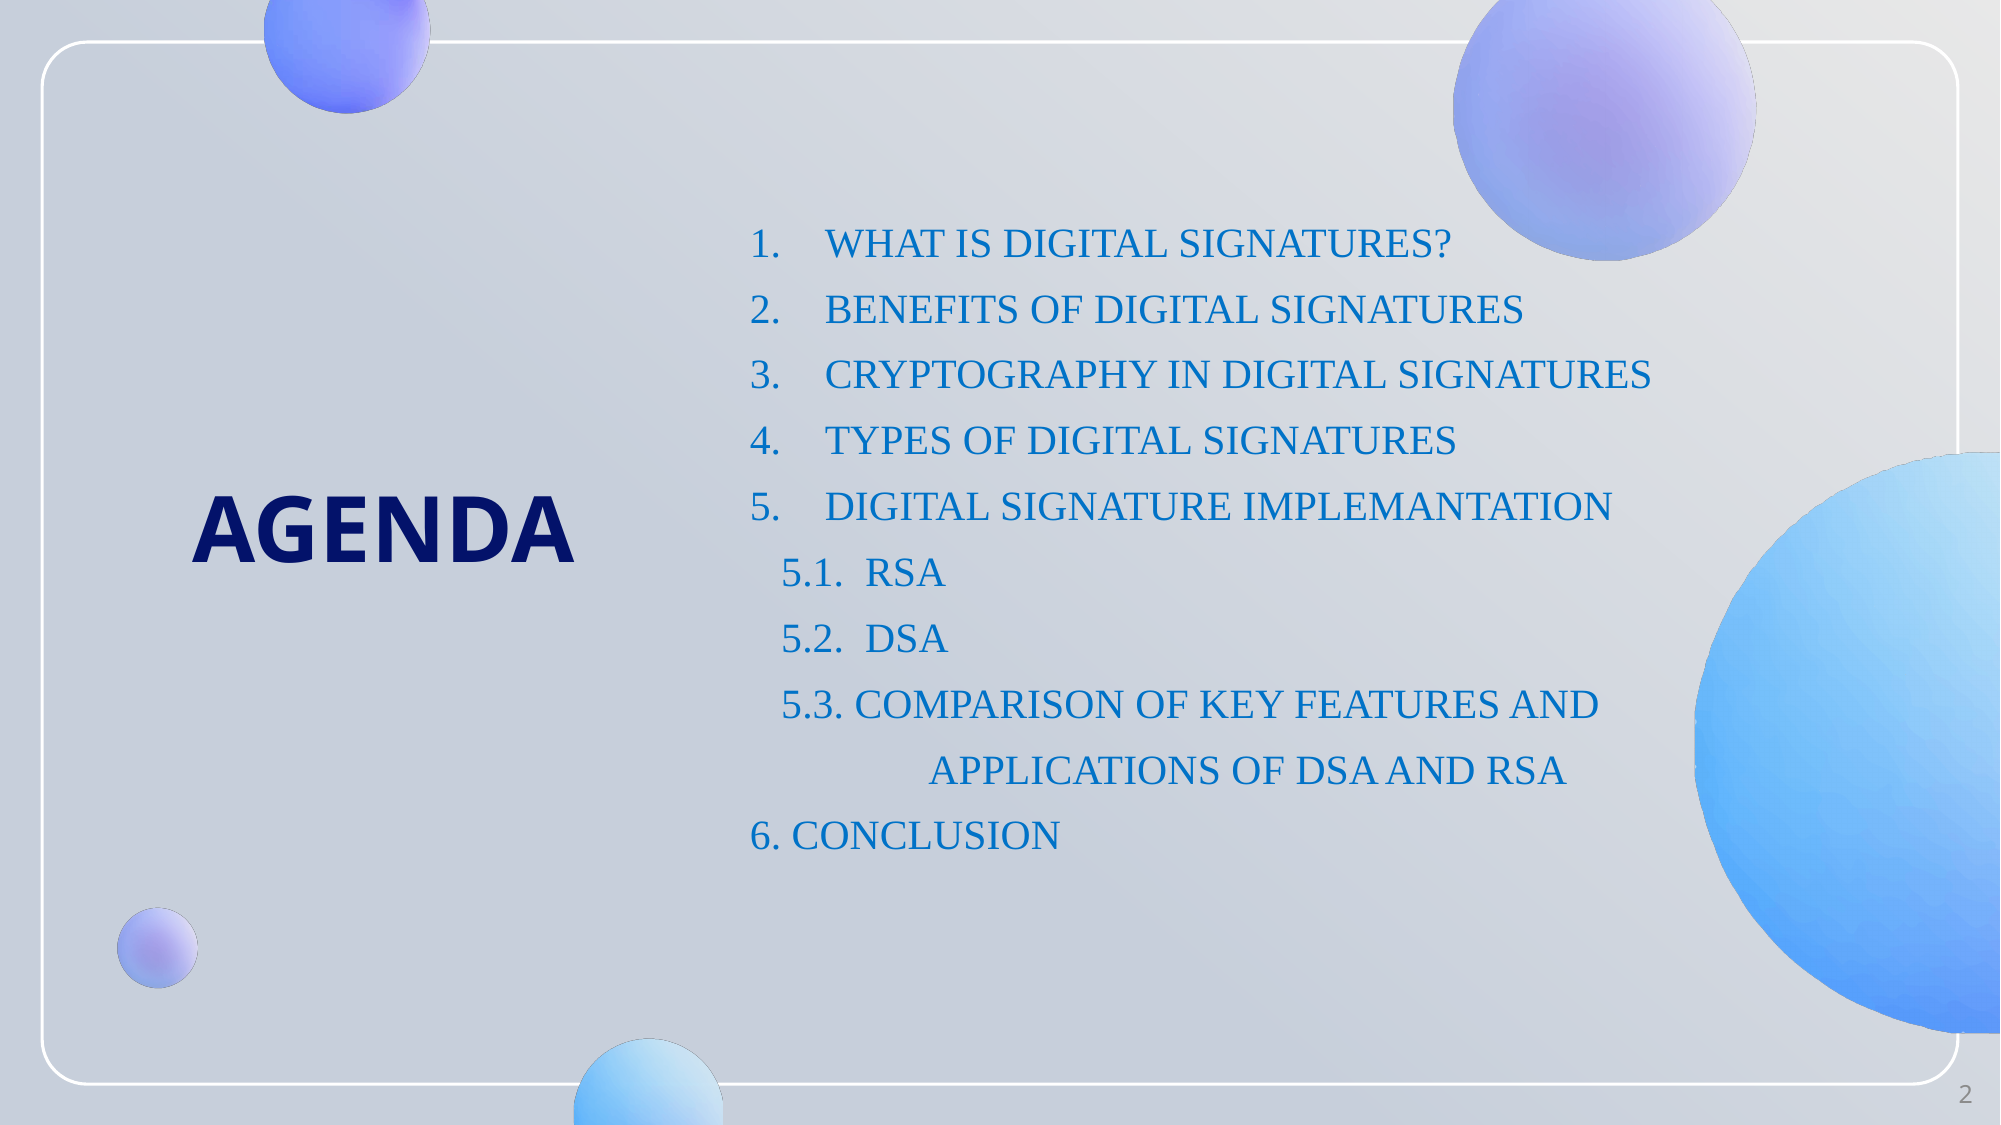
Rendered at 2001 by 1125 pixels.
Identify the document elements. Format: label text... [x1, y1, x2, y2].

picture [262, 0, 433, 118]
picture [1452, 0, 1760, 66]
title AGENDA [176, 139, 734, 927]
picture [1692, 446, 2000, 1038]
picture [573, 1037, 723, 1125]
slide_number 2 [1538, 1076, 1988, 1115]
list WHAT IS DIGITAL SIGNATURES? BENEFITS OF DIGITAL SIGNATURES CRYPTOGRAPHY IN DIGITAL SIGNATURES TYPES OF DIGITAL SIGNATURES DIGITAL SIGNATURE IMPLEMANTATION 5.1. RSA 5.2. DSA 5.3. Comparison of Key Features and Applications of DSA and RSA 6. CONCLUSION [734, 66, 1947, 1014]
picture [117, 907, 199, 989]
